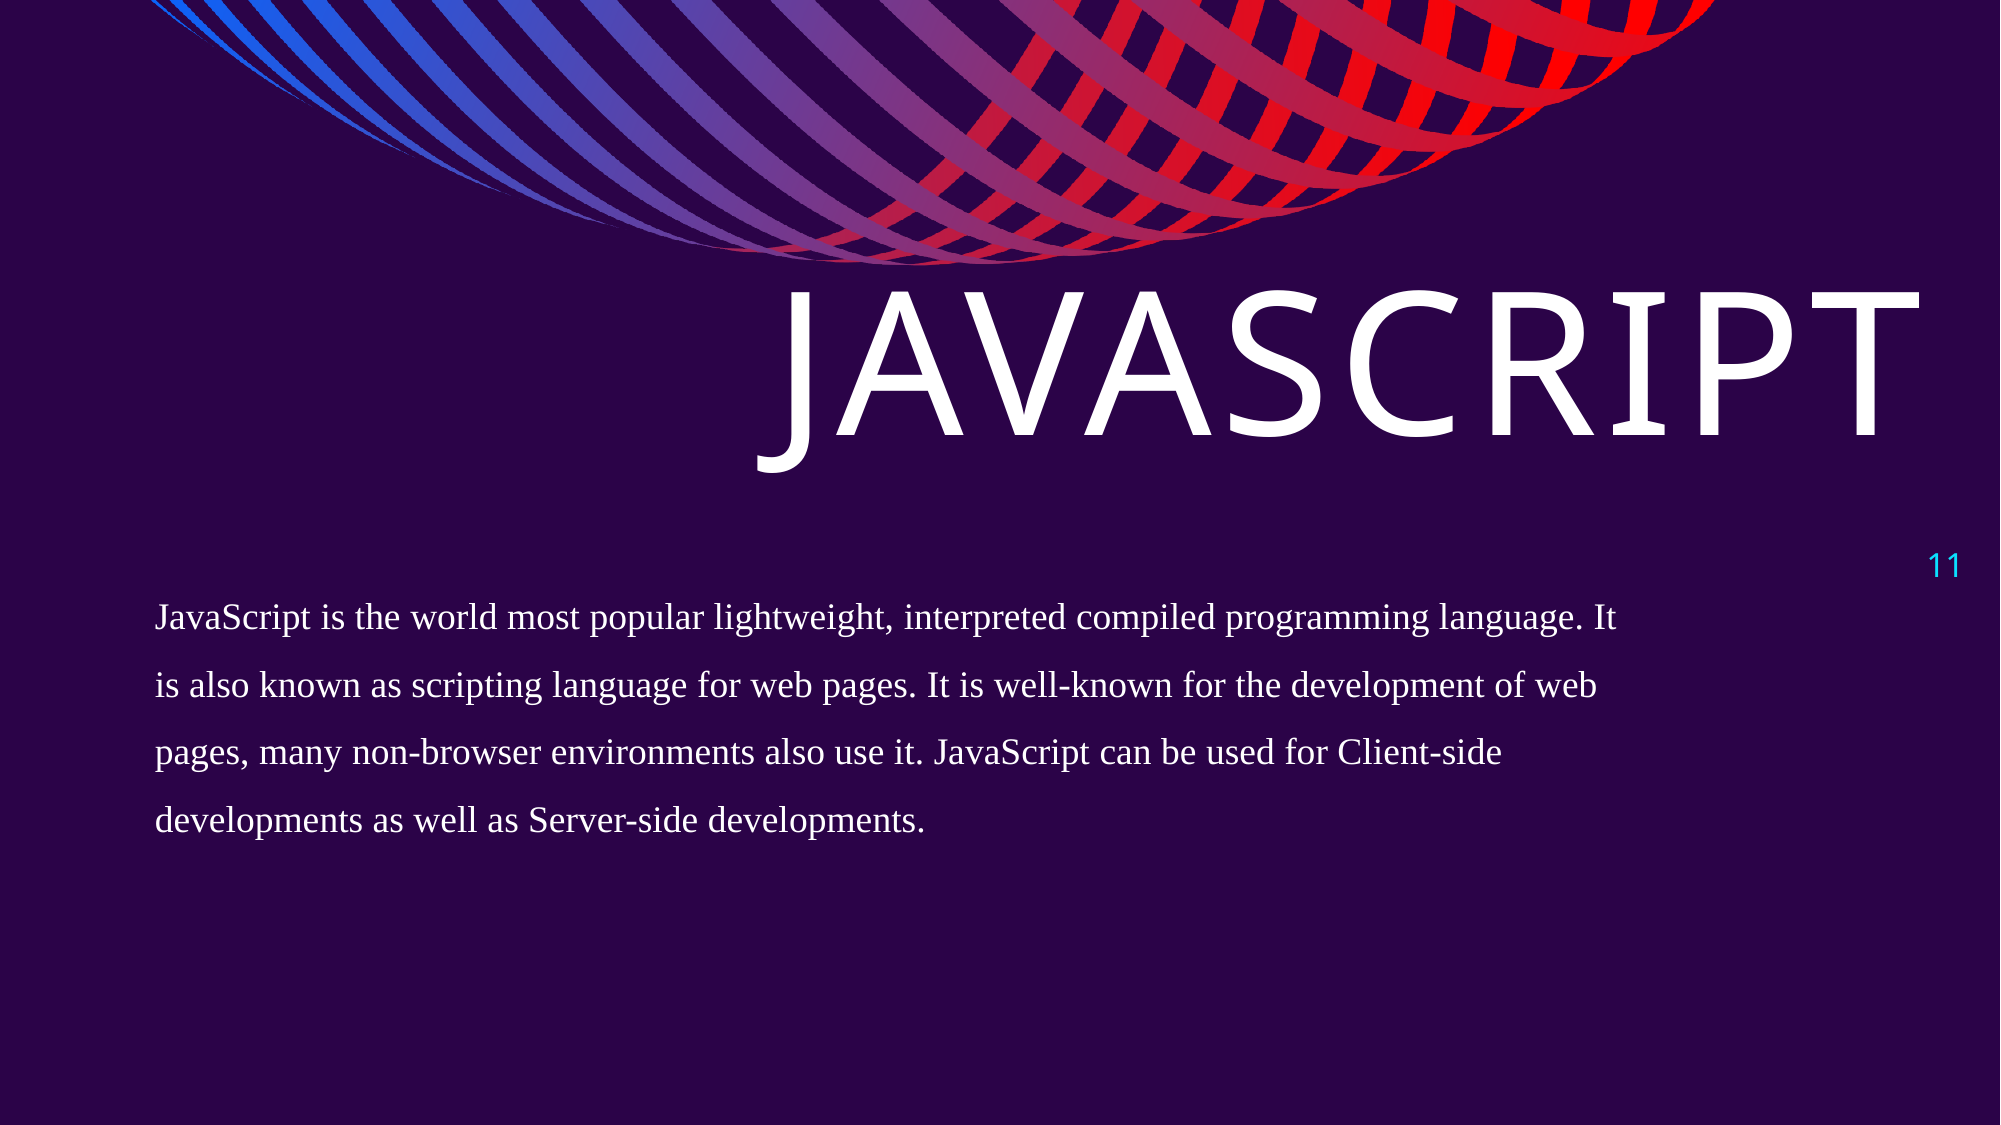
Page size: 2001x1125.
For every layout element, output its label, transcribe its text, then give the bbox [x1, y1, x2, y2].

picture [0, 0, 2000, 1125]
list JavaScript is the world most popular lightweight, interpreted compiled programming language. It is also known as scripting language for web pages. It is well-known for the development of web pages, many non-browser environments also use it. JavaScript can be used for Client-side developments as well as Server-side developments. [140, 562, 1659, 1013]
title JavaScript [558, 254, 1939, 490]
slide_number 11 [1889, 519, 1980, 615]
